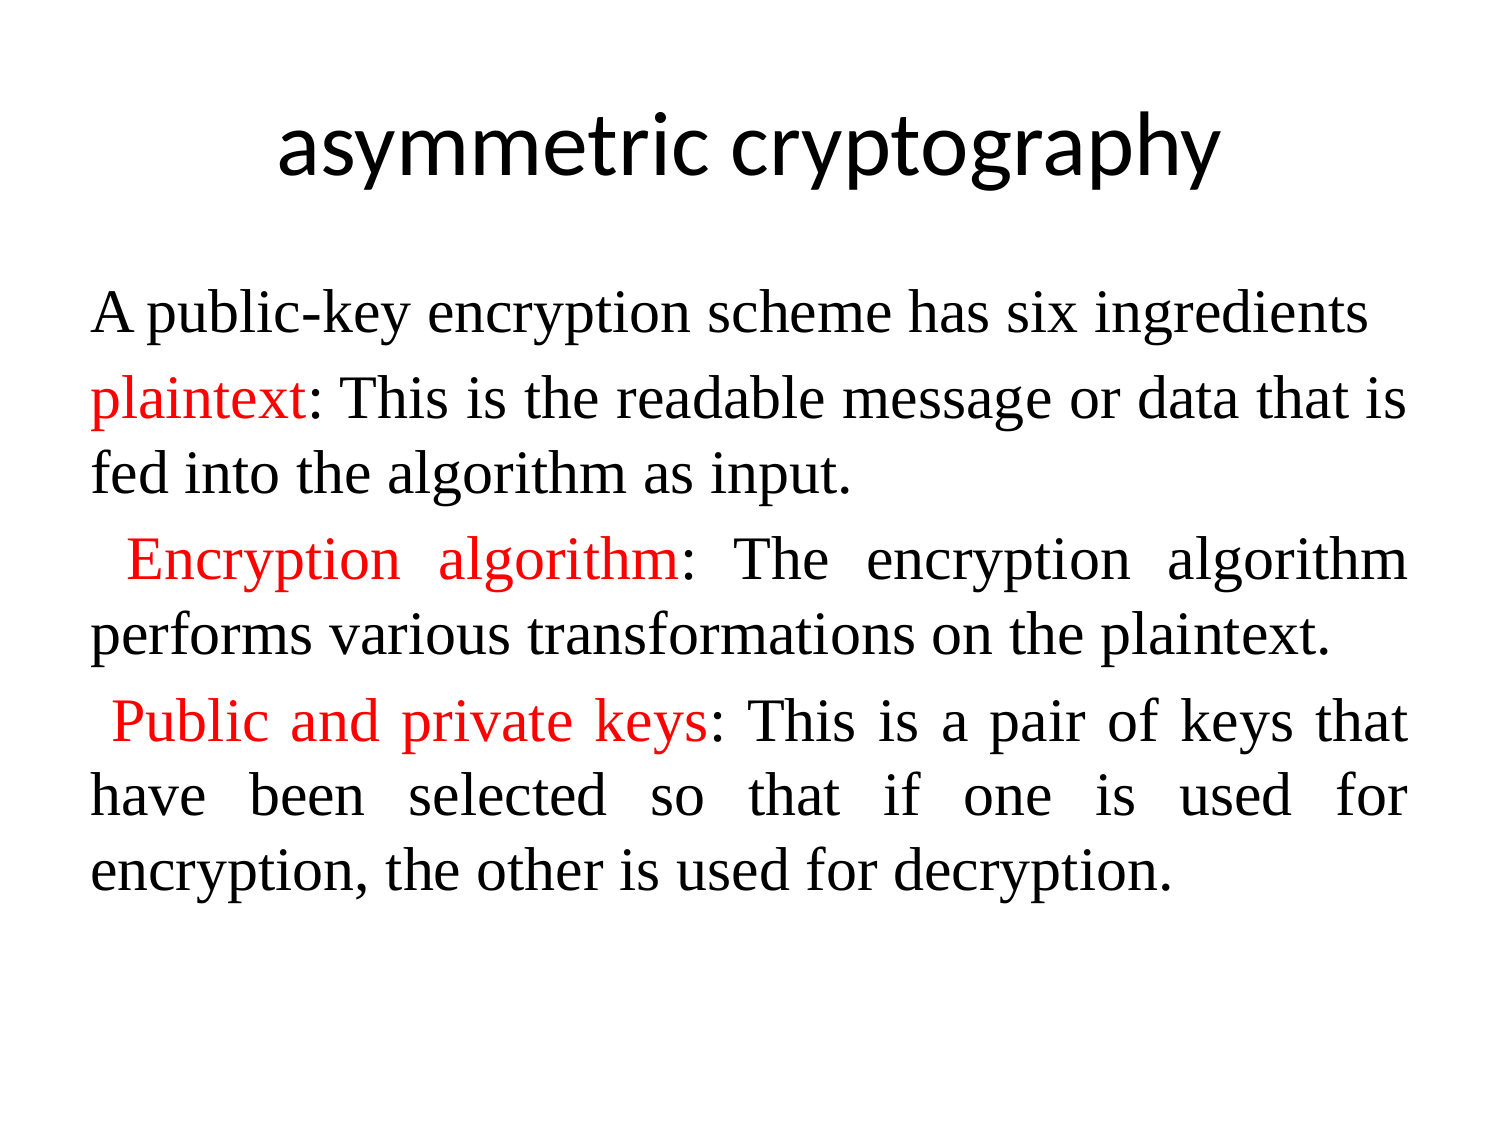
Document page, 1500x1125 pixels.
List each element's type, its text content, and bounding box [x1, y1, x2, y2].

list A public-key encryption scheme has six ingredients plaintext: This is the readable message or data that is fed into the algorithm as input. Encryption algorithm: The encryption algorithm performs various transformations on the plaintext. Public and private keys: This is a pair of keys that have been selected so that if one is used for encryption, the other is used for decryption. [75, 262, 1425, 1005]
title asymmetric cryptography [75, 45, 1425, 233]
